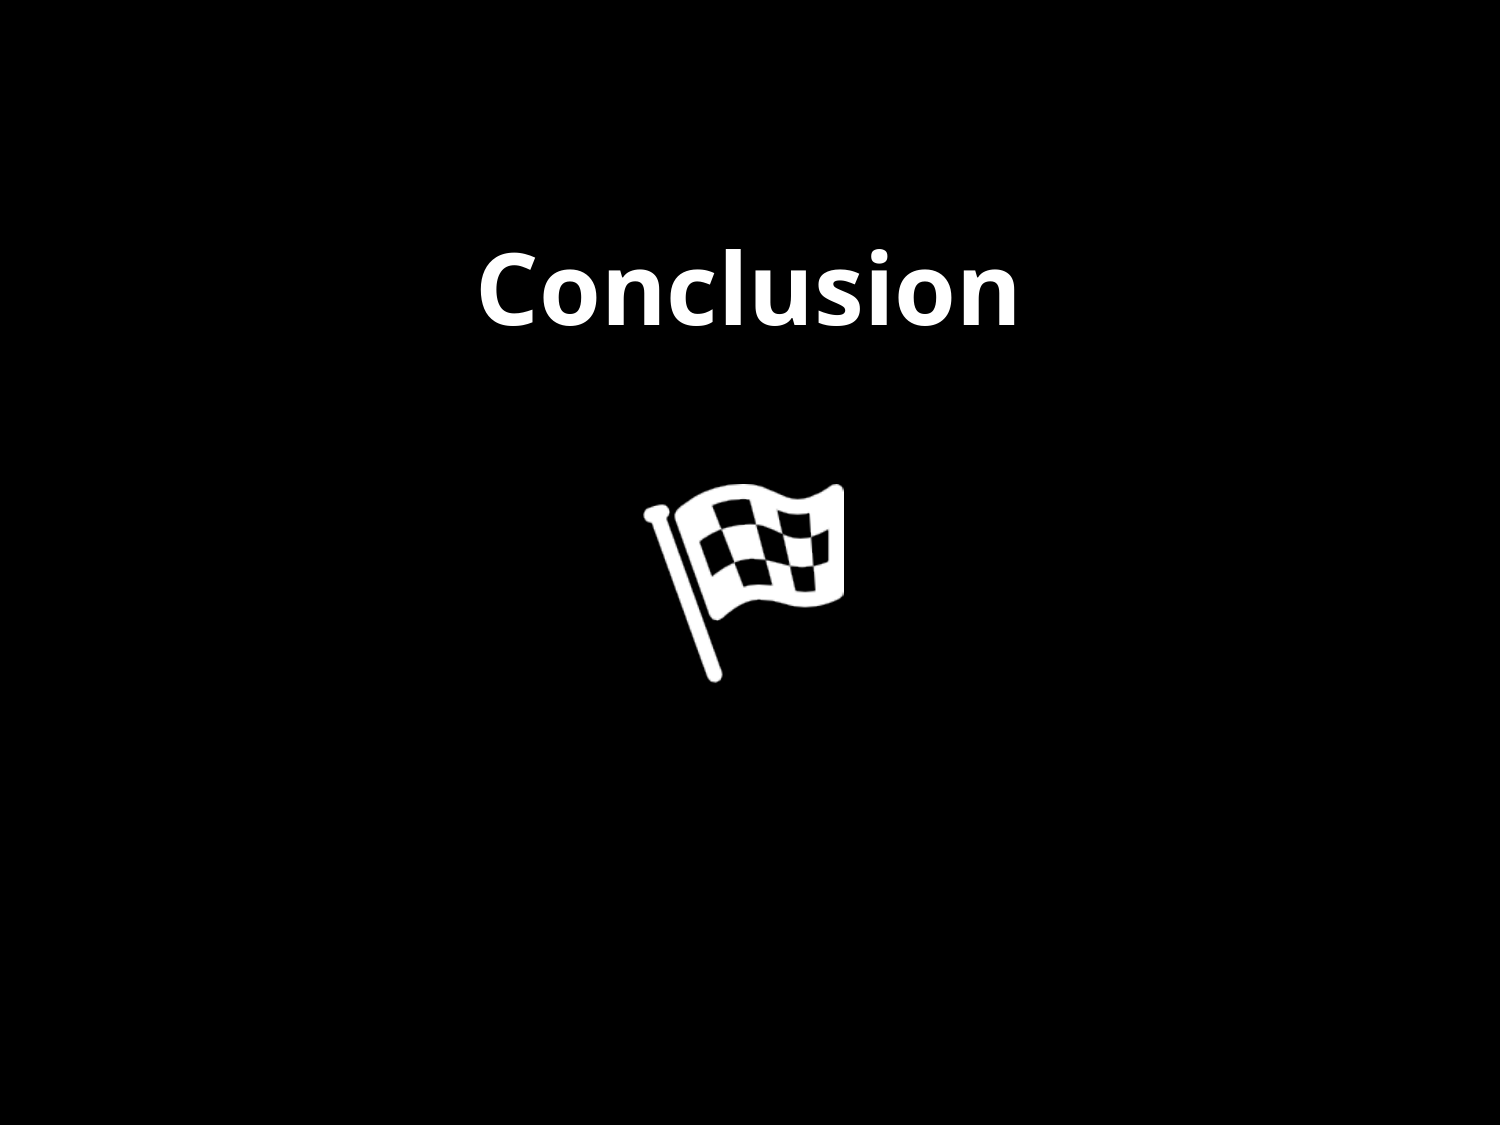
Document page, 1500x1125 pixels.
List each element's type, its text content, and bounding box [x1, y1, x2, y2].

title Conclusion [102, 231, 1397, 520]
picture [643, 484, 844, 685]
